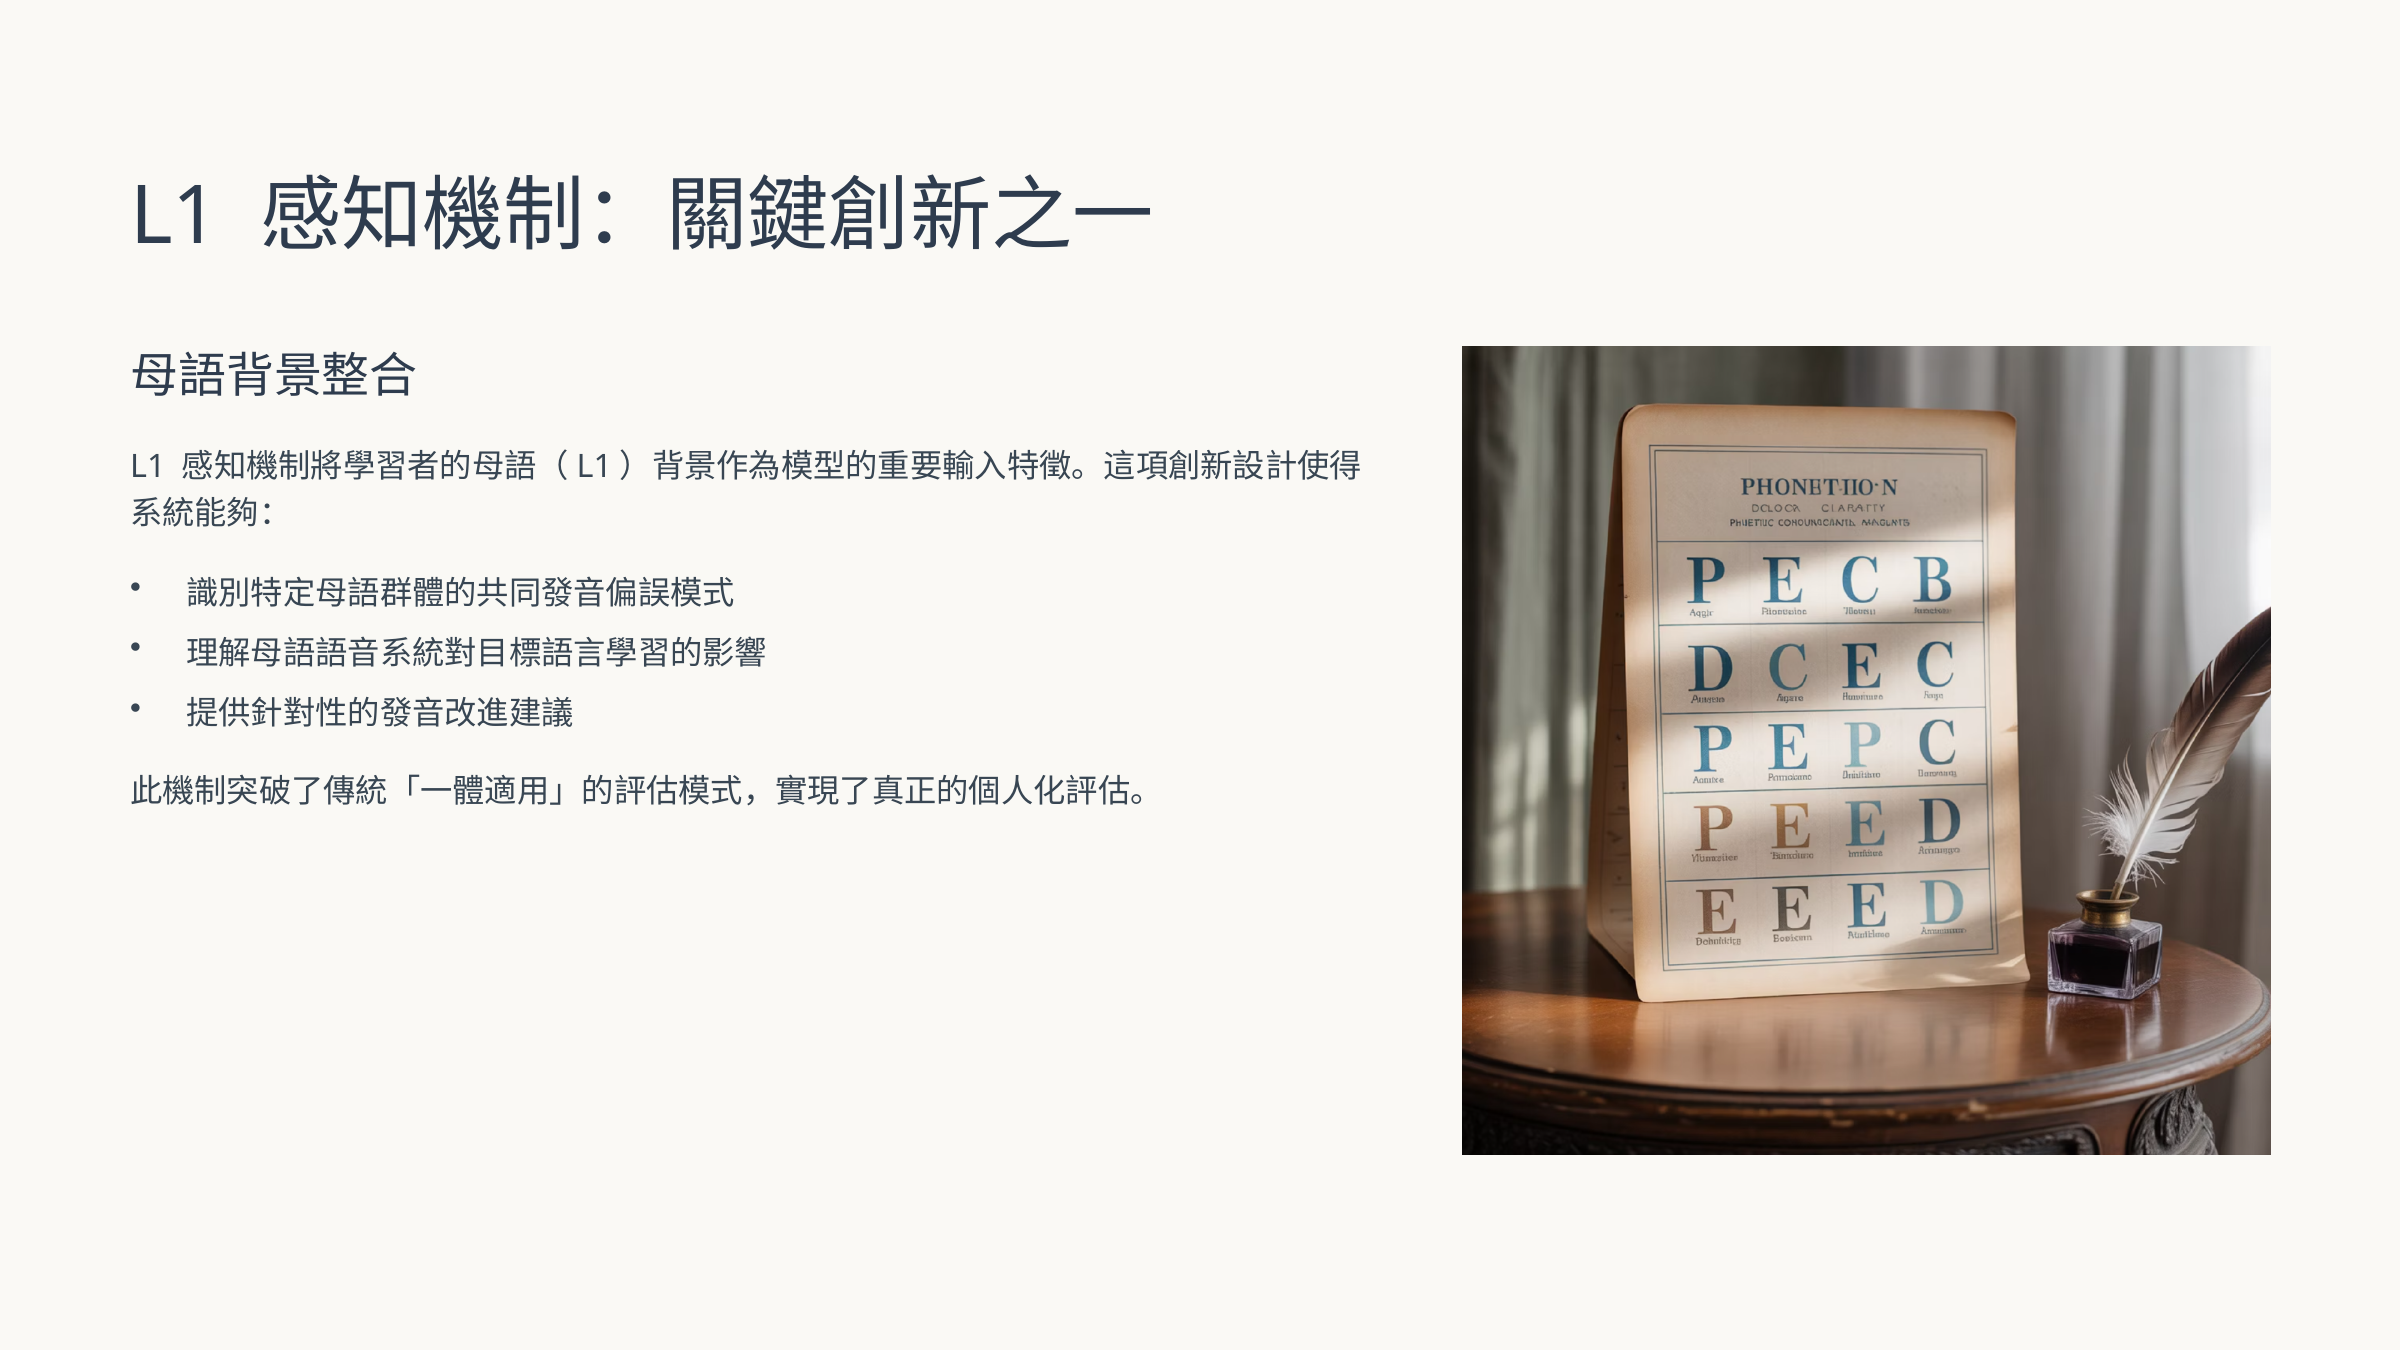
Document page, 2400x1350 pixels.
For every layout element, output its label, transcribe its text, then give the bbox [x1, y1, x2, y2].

picture [1462, 346, 2271, 1155]
text_box L1 感知機制：關鍵創新之一 [130, 158, 1146, 261]
text_box 此機制突破了傳統「一體適用」的評估模式，實現了真正的個人化評估。 [130, 761, 1383, 811]
text_box L1 感知機制將學習者的母語（L1）背景作為模型的重要輸入特徵。這項創新設計使得系統能夠： [130, 435, 1383, 534]
text_box 提供針對性的發音改進建議 [130, 683, 1383, 732]
text_box 母語背景整合 [130, 342, 619, 404]
text_box 理解母語語音系統對目標語言學習的影響 [130, 622, 1383, 672]
text_box 識別特定母語群體的共同發音偏誤模式 [130, 562, 1383, 612]
